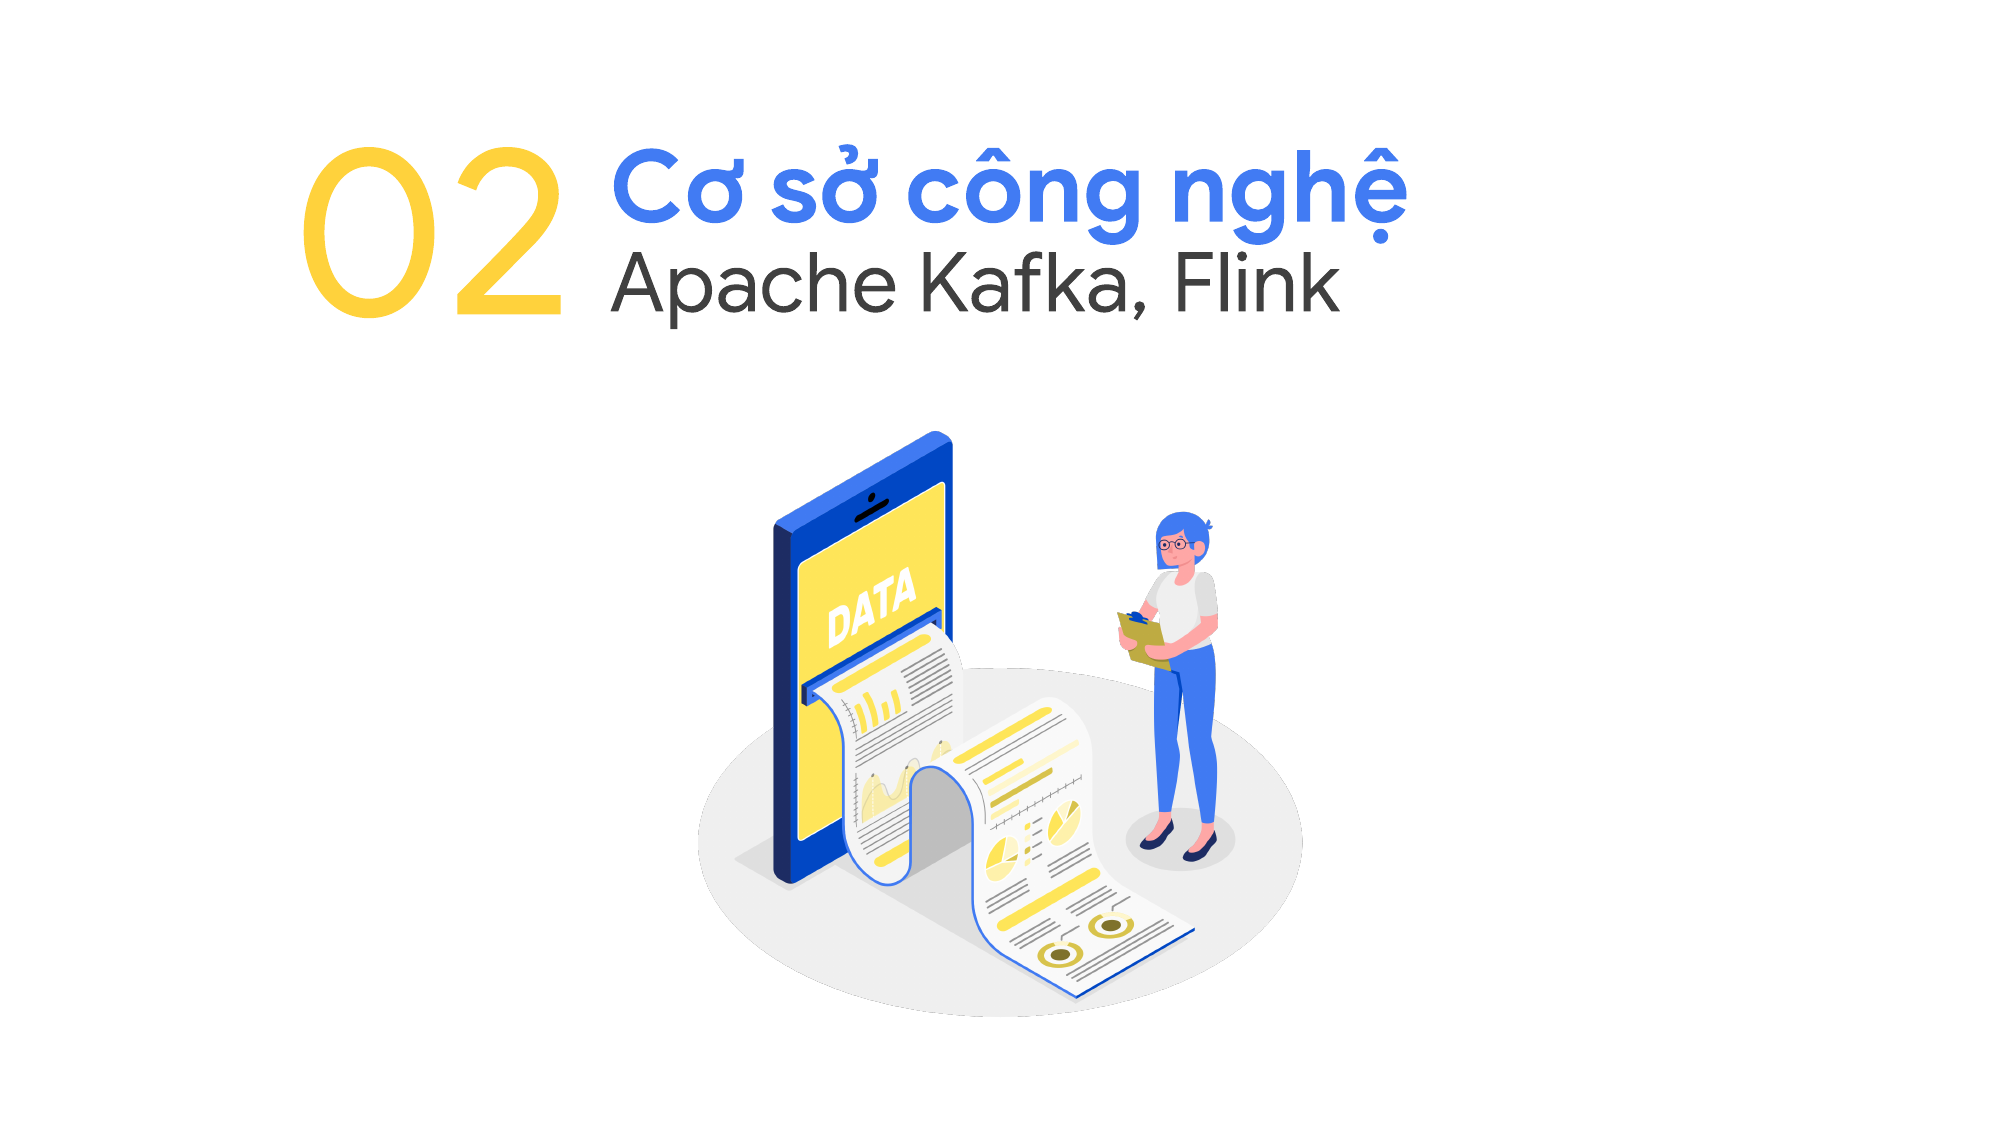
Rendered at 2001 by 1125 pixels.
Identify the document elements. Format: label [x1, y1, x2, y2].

text_box [1088, 267, 1126, 313]
text_box [303, 147, 435, 319]
text_box [923, 252, 969, 312]
text_box [908, 169, 959, 224]
text_box [1048, 252, 1086, 312]
text_box [457, 147, 561, 315]
text_box [1014, 251, 1043, 312]
text_box [1303, 252, 1340, 312]
text_box [966, 169, 1021, 224]
text_box [971, 267, 1009, 313]
text_box [1236, 251, 1248, 262]
text_box [771, 169, 817, 224]
text_box [670, 267, 713, 330]
text_box [610, 252, 664, 312]
text_box [1238, 269, 1246, 312]
text_box [1256, 267, 1294, 312]
text_box [762, 267, 803, 313]
text_box [1355, 169, 1407, 224]
text_box [1029, 169, 1078, 222]
text_box [976, 147, 1011, 162]
text_box [1178, 252, 1213, 312]
text_box [1220, 252, 1228, 312]
text_box [822, 158, 878, 224]
text_box [1364, 147, 1399, 162]
text_box [809, 252, 847, 312]
text_box [687, 158, 744, 224]
text_box [1086, 169, 1139, 245]
text_box [1231, 169, 1285, 245]
text_box [613, 148, 681, 224]
text_box [854, 267, 896, 313]
text_box [1133, 301, 1145, 321]
text_box [718, 267, 755, 313]
text_box [1175, 169, 1223, 222]
text_box [1373, 228, 1389, 244]
text_box [838, 144, 859, 165]
text_box [1297, 150, 1345, 222]
picture [685, 411, 1315, 1041]
